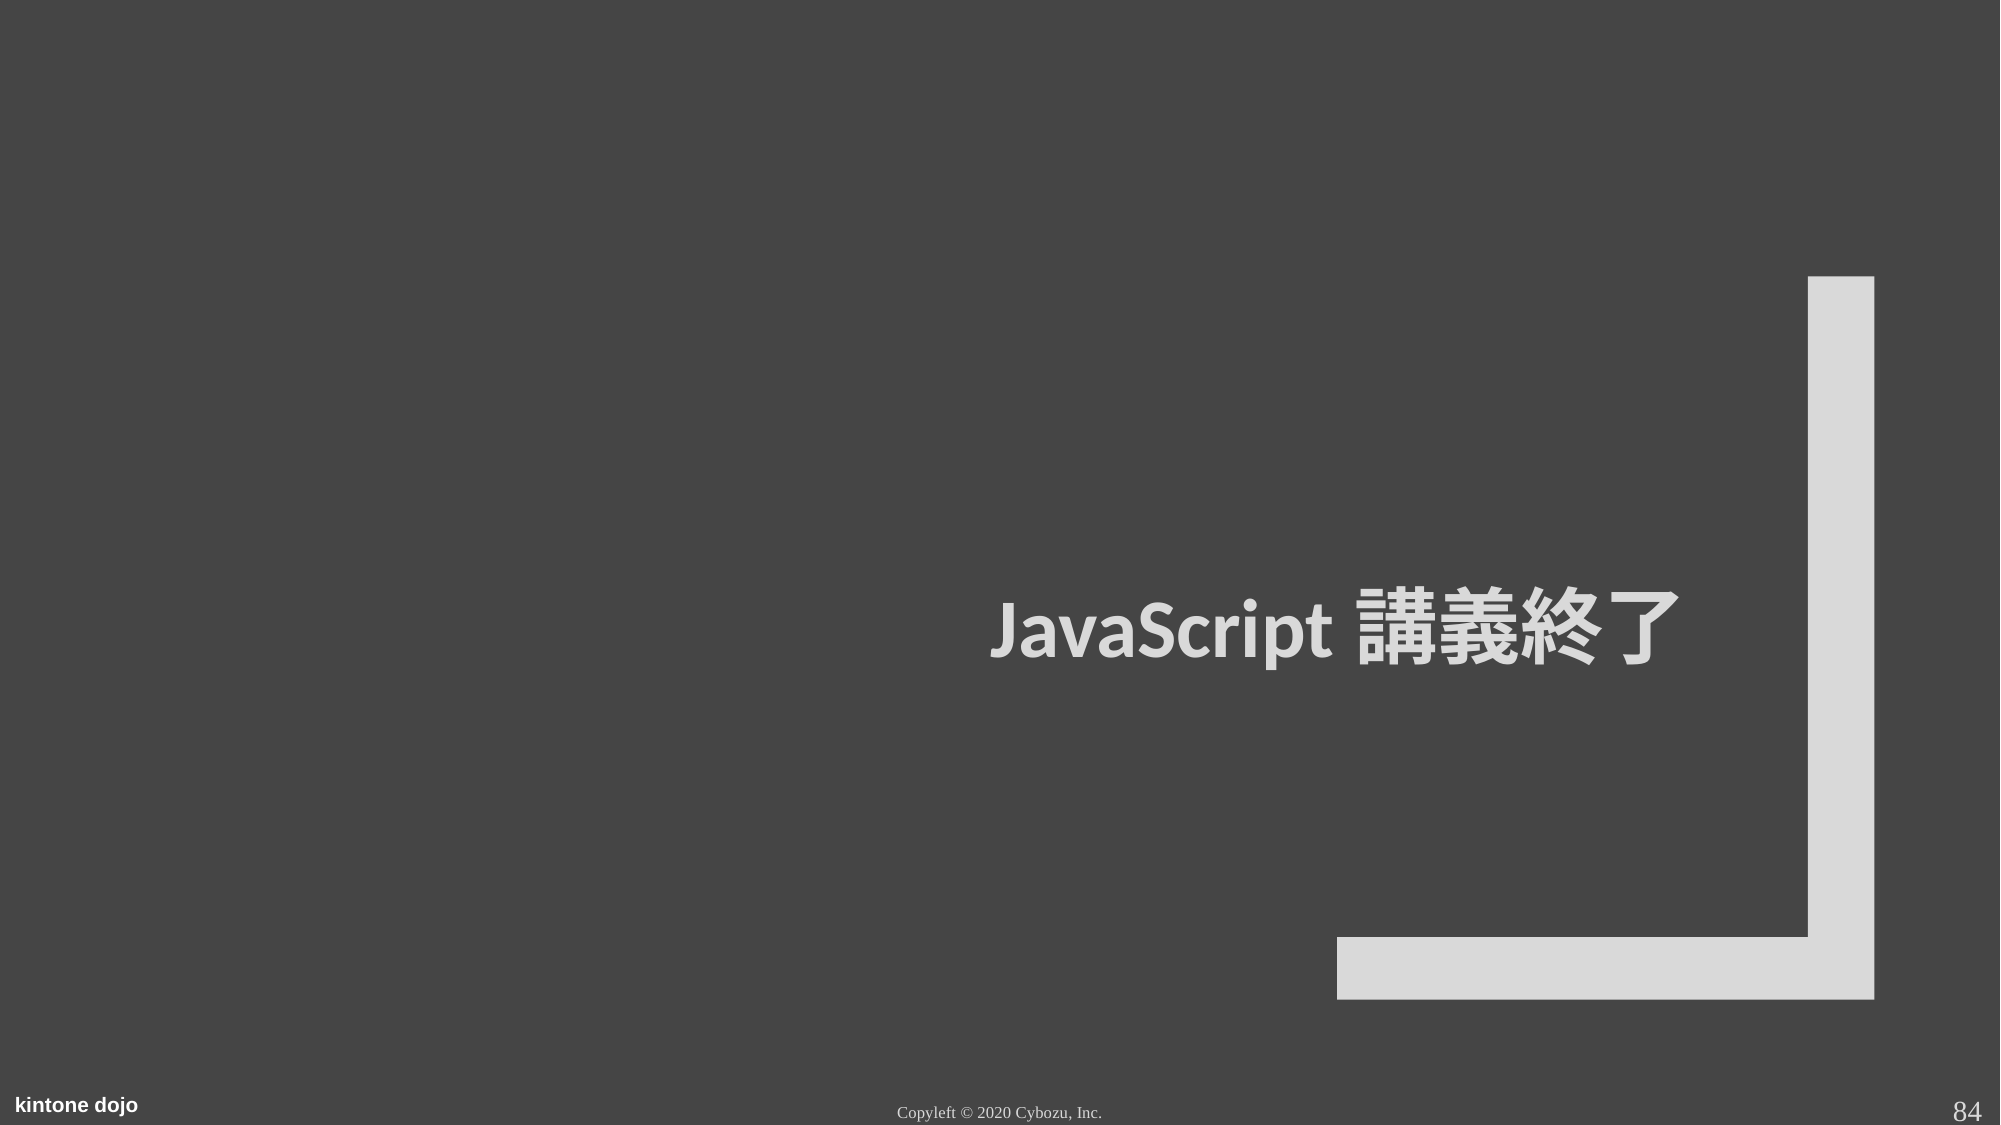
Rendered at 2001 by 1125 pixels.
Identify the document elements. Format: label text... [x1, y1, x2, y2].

footer Copyleft © 2020 Cybozu, Inc. [662, 1098, 1338, 1125]
slide_number 84 [1735, 1084, 1998, 1125]
title JavaScript講義終了 [125, 213, 1703, 682]
